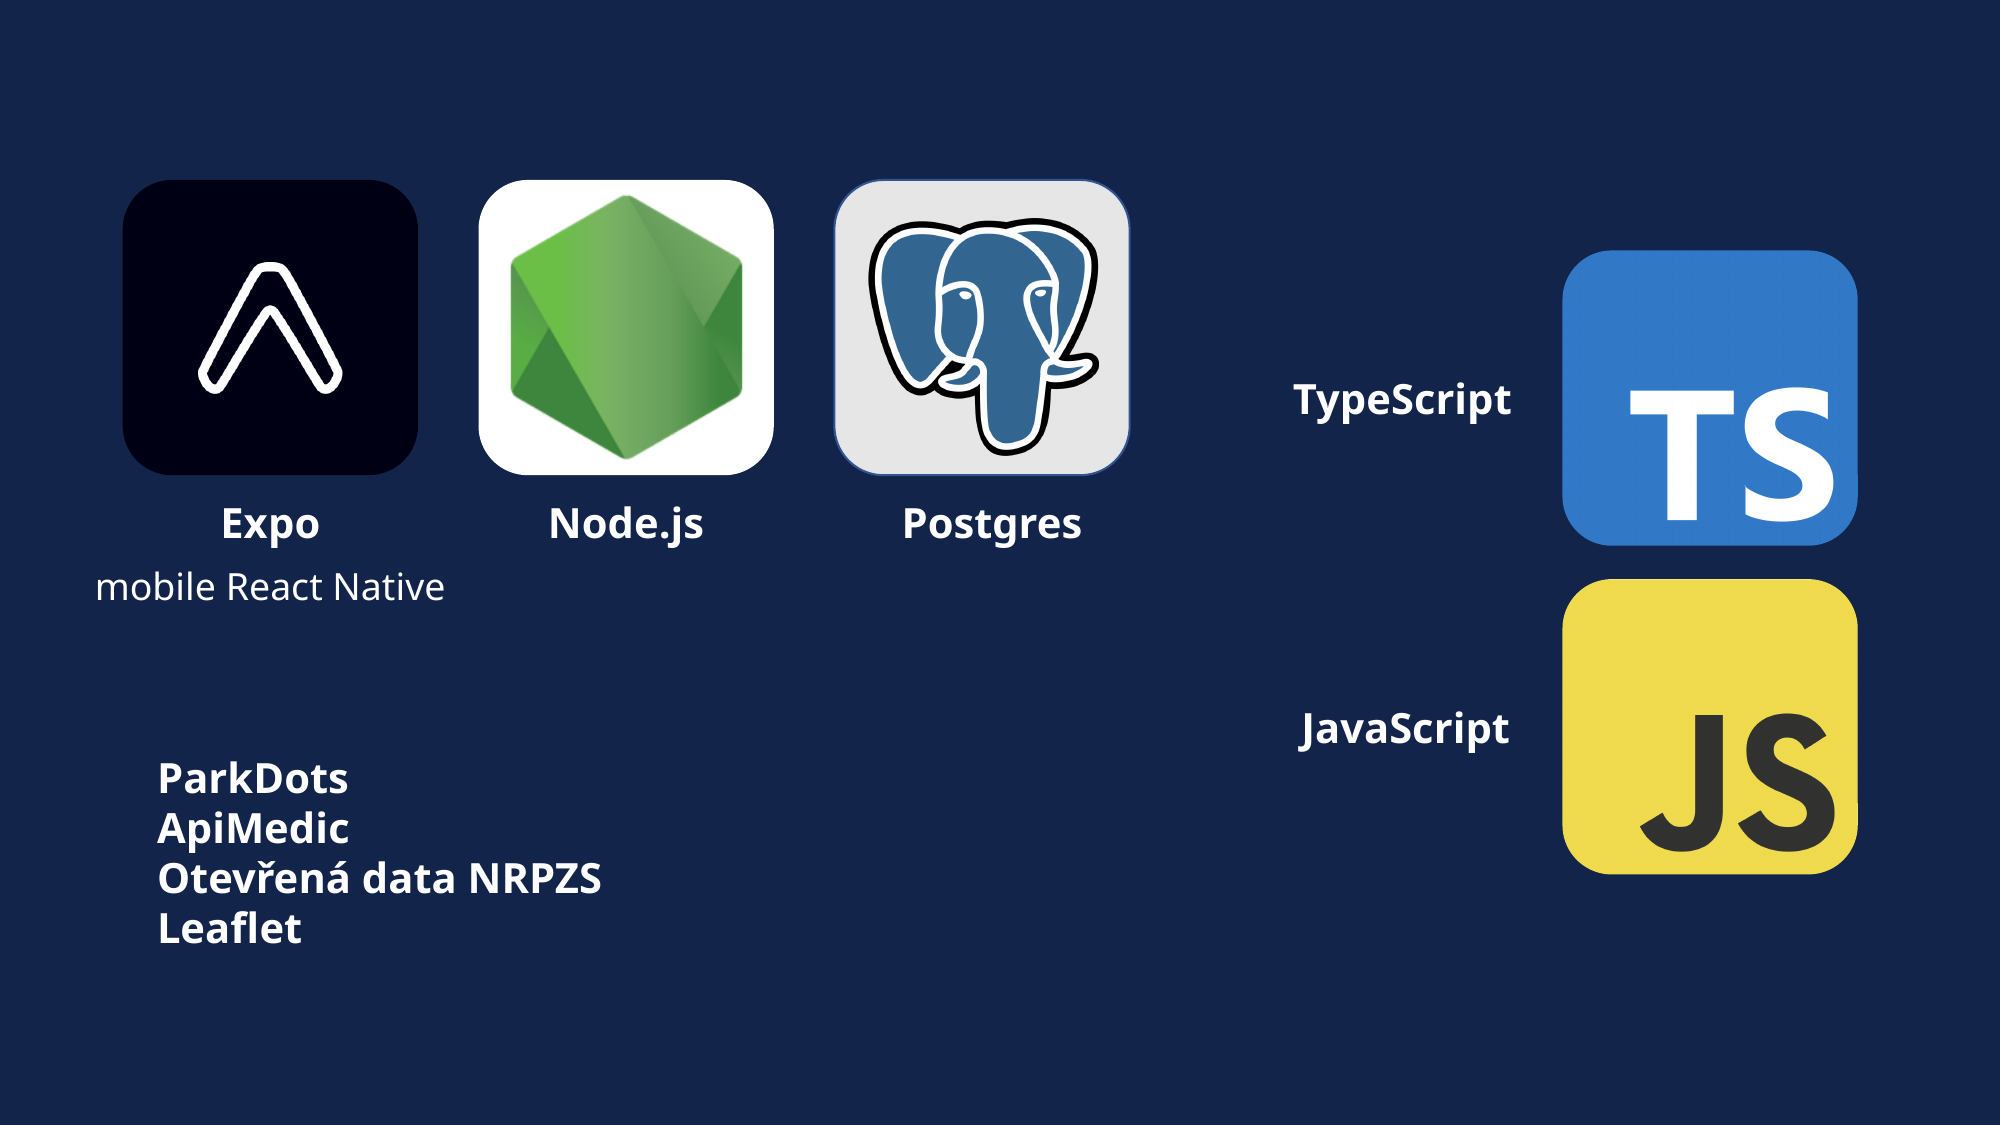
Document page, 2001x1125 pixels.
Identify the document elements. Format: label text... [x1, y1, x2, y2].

text_box ParkDots ApiMedic Otevřená data NRPZS Leaflet [142, 744, 618, 960]
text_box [1272, 250, 1858, 875]
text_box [82, 179, 1130, 617]
